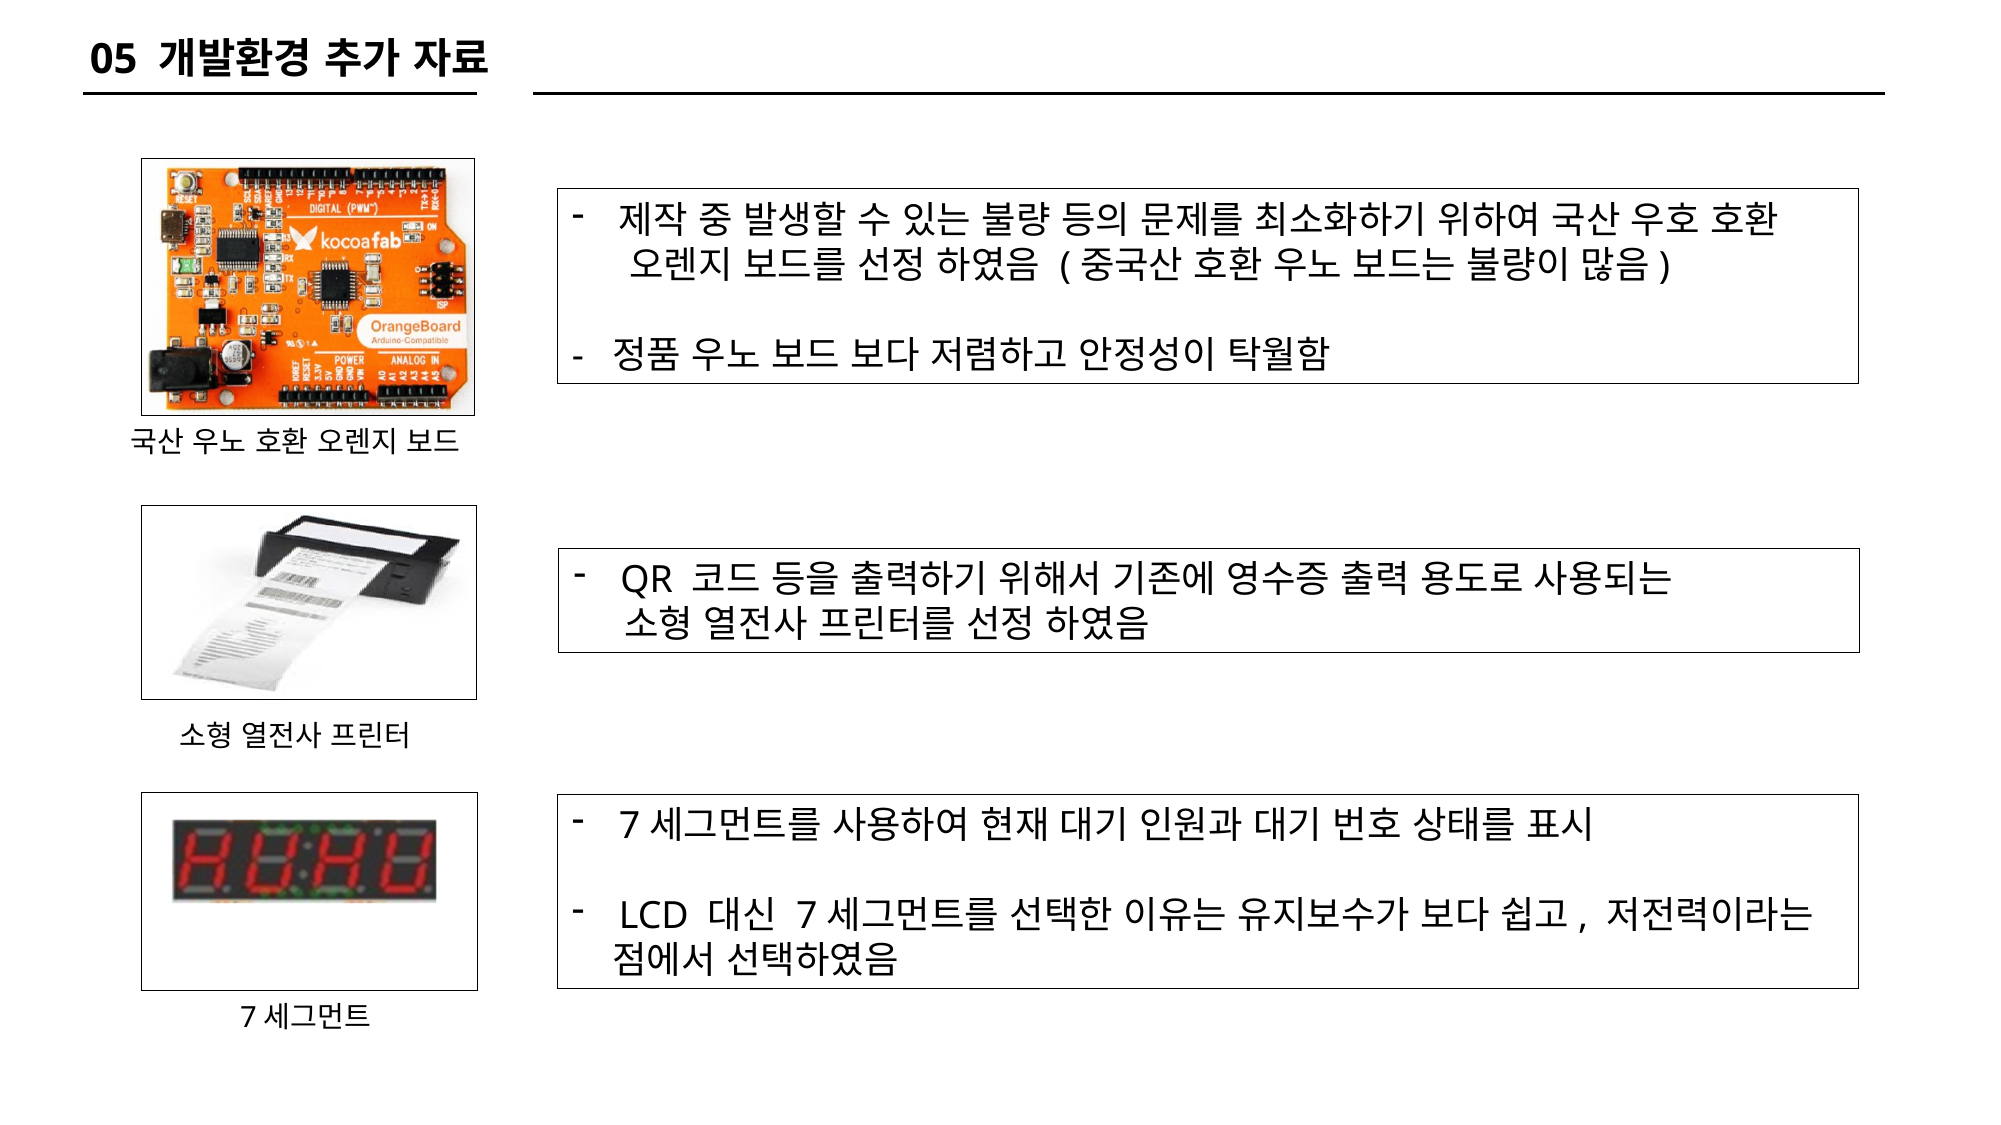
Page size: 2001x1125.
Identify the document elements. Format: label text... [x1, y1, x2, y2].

picture [141, 157, 475, 416]
text_box 7세그먼트 [225, 991, 392, 1041]
text_box QR 코드 등을 출력하기 위해서 기존에 영수증 출력 용도로 사용되는 소형 열전사 프린터를 선정 하였음 [558, 548, 1860, 653]
picture [141, 505, 477, 700]
text_box 제작 중 발생할 수 있는 불량 등의 문제를 최소화하기 위하여 국산 우호 호환 오렌지 보드를 선정 하였음 (중국산 호환 우노 보드는 불량이 많음) - 정품 우노 보드 보다 저렴하고 안정성이 탁월함 [557, 188, 1859, 384]
text_box 7세그먼트를 사용하여 현재 대기 인원과 대기 번호 상태를 표시 LCD 대신 7세그먼트를 선택한 이유는 유지보수가 보다 쉽고, 저전력이라는 점에서 선택하였음 [557, 794, 1859, 989]
picture [141, 792, 478, 991]
text_box 05 개발환경 추가 자료 [74, 24, 569, 89]
text_box 국산 우노 호환 오렌지 보드 [115, 415, 516, 466]
text_box 소형 열전사 프린터 [164, 709, 475, 760]
